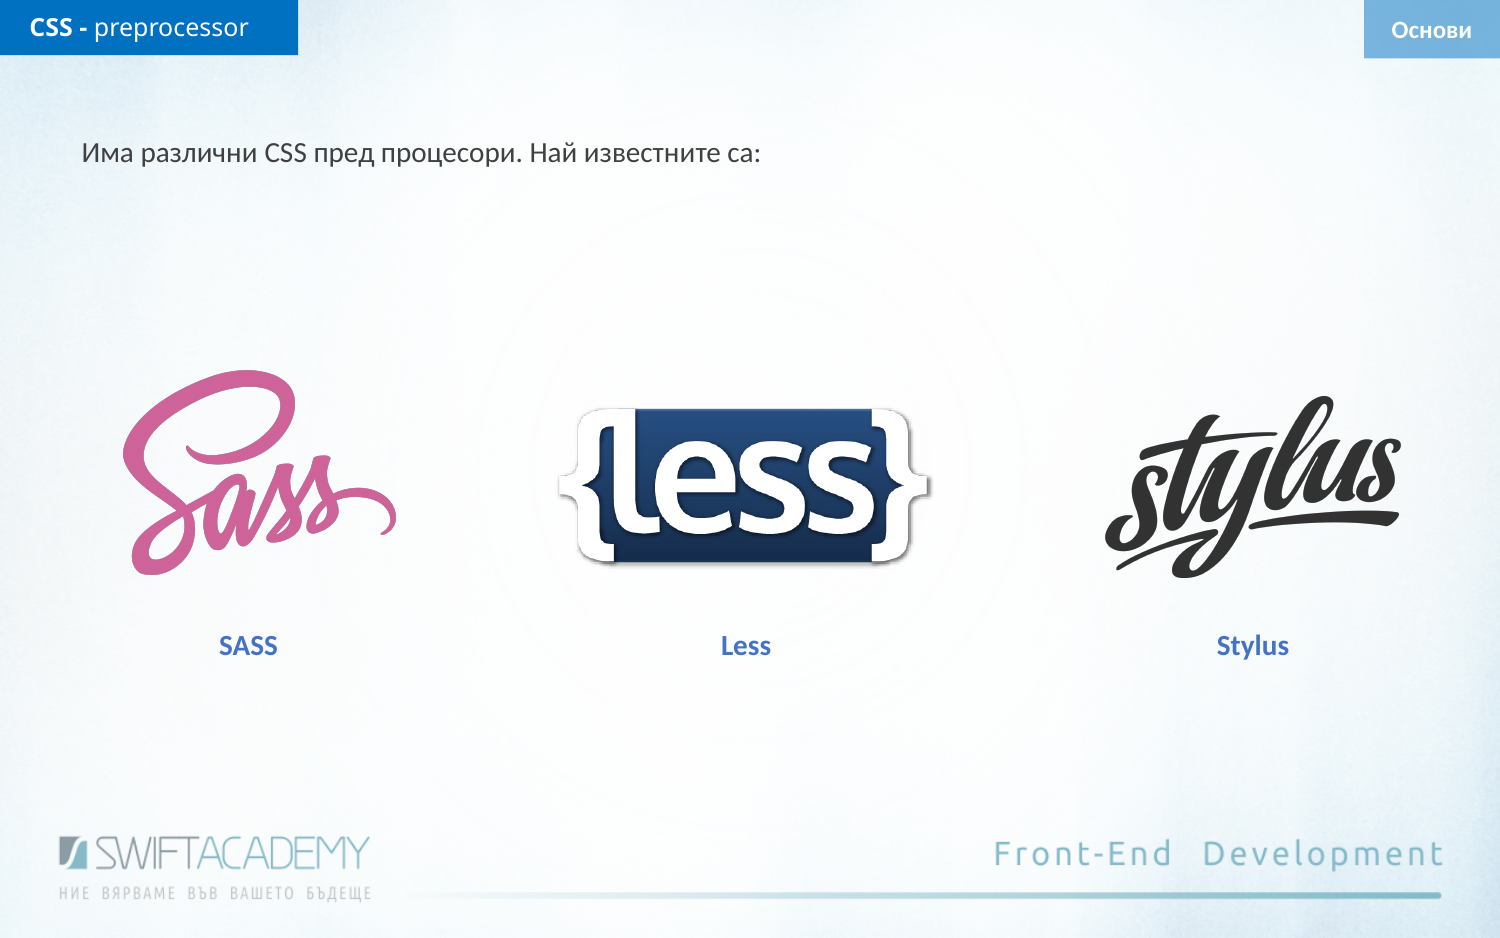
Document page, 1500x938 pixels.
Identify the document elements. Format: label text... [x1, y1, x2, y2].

text_box CSS - preprocessor [14, 4, 313, 49]
text_box Основи [1364, 6, 1500, 52]
picture [1105, 396, 1401, 578]
text_box Less [699, 619, 793, 669]
text_box Stylus [1187, 619, 1319, 669]
text_box Има различни CSS пред процесори. Най известните са: [66, 126, 1426, 176]
text_box [0, 0, 299, 56]
text_box [1363, 0, 1500, 59]
picture [555, 403, 934, 572]
text_box SASS [202, 619, 295, 669]
picture [123, 370, 396, 575]
